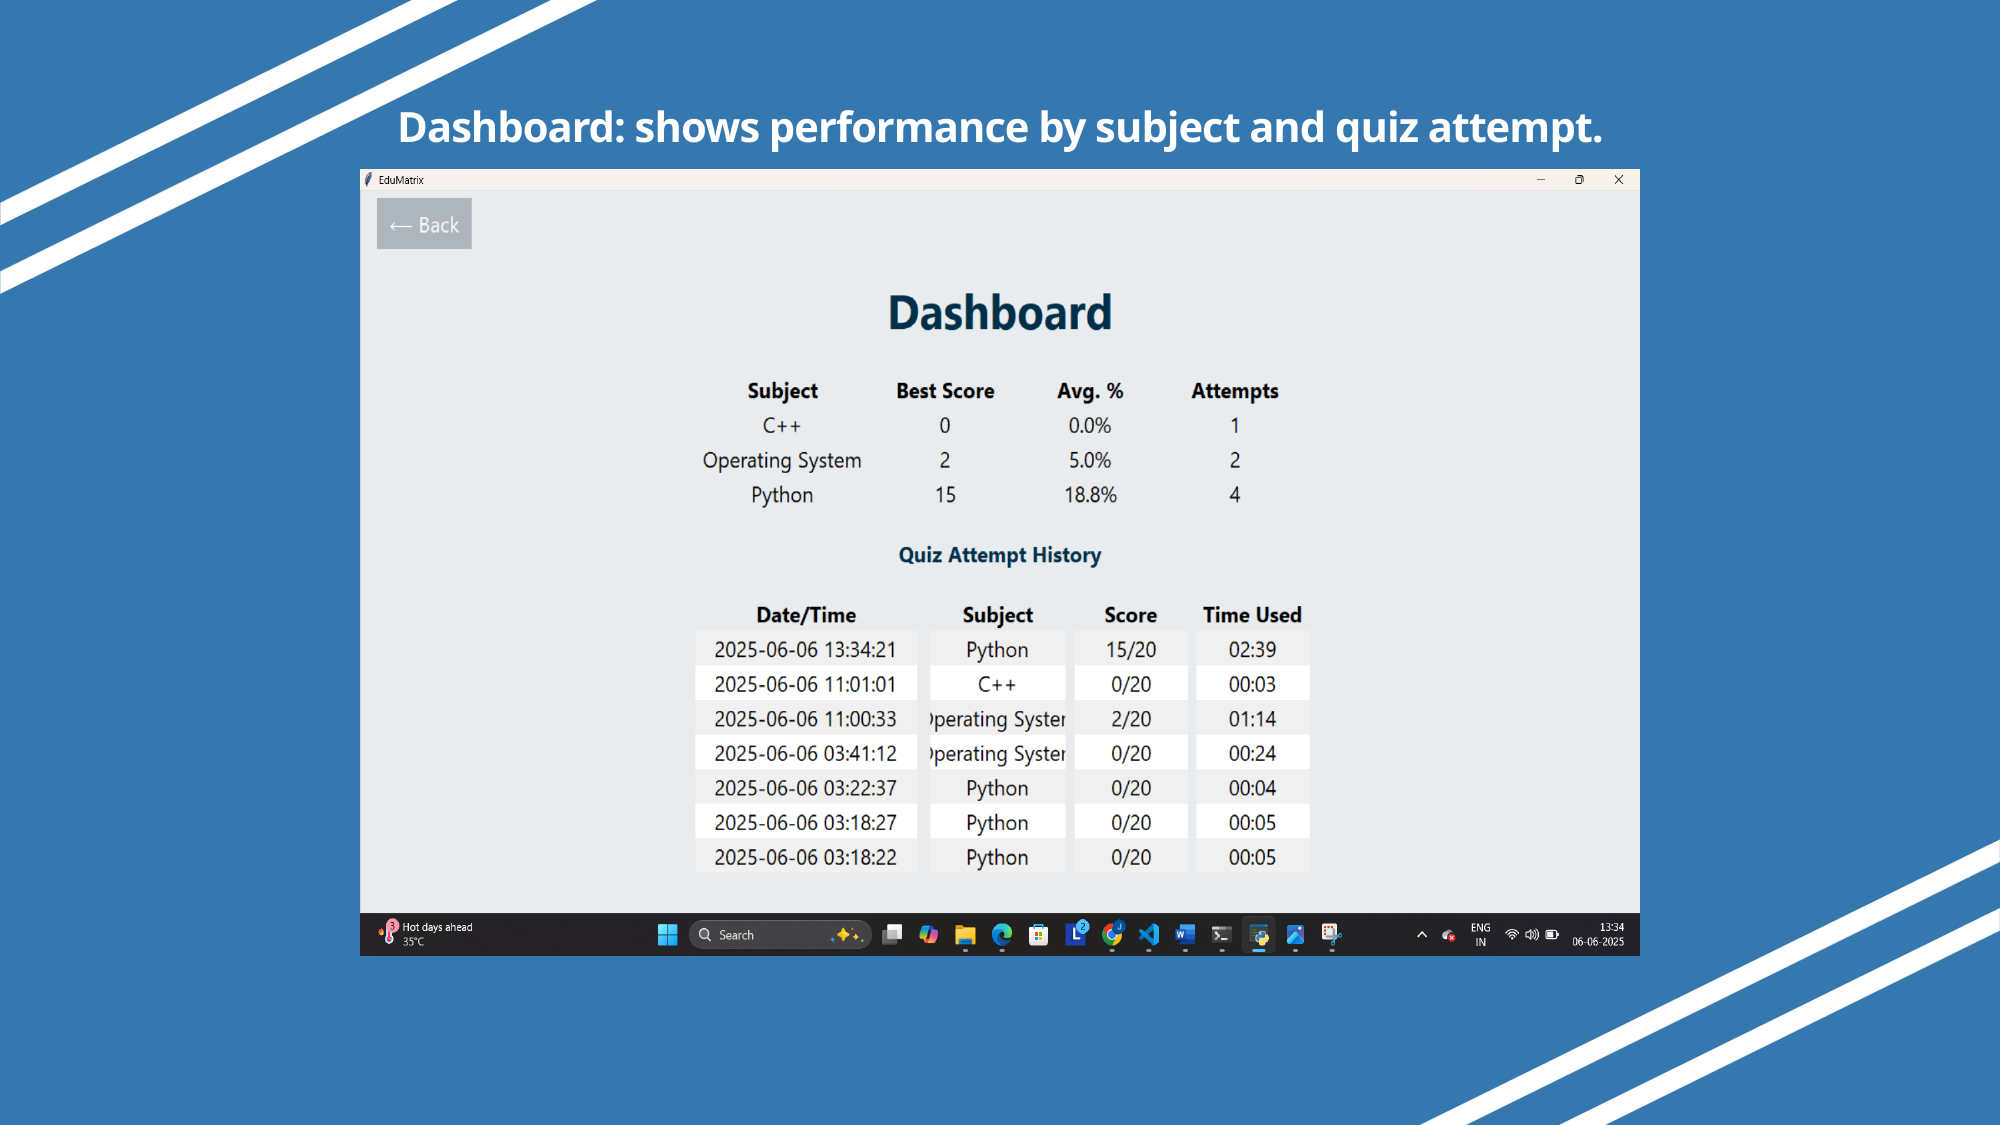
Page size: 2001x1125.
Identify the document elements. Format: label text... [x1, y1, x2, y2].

picture [0, 0, 2000, 1125]
title Dashboard: shows performance by subject and quiz attempt. [250, 99, 1750, 201]
